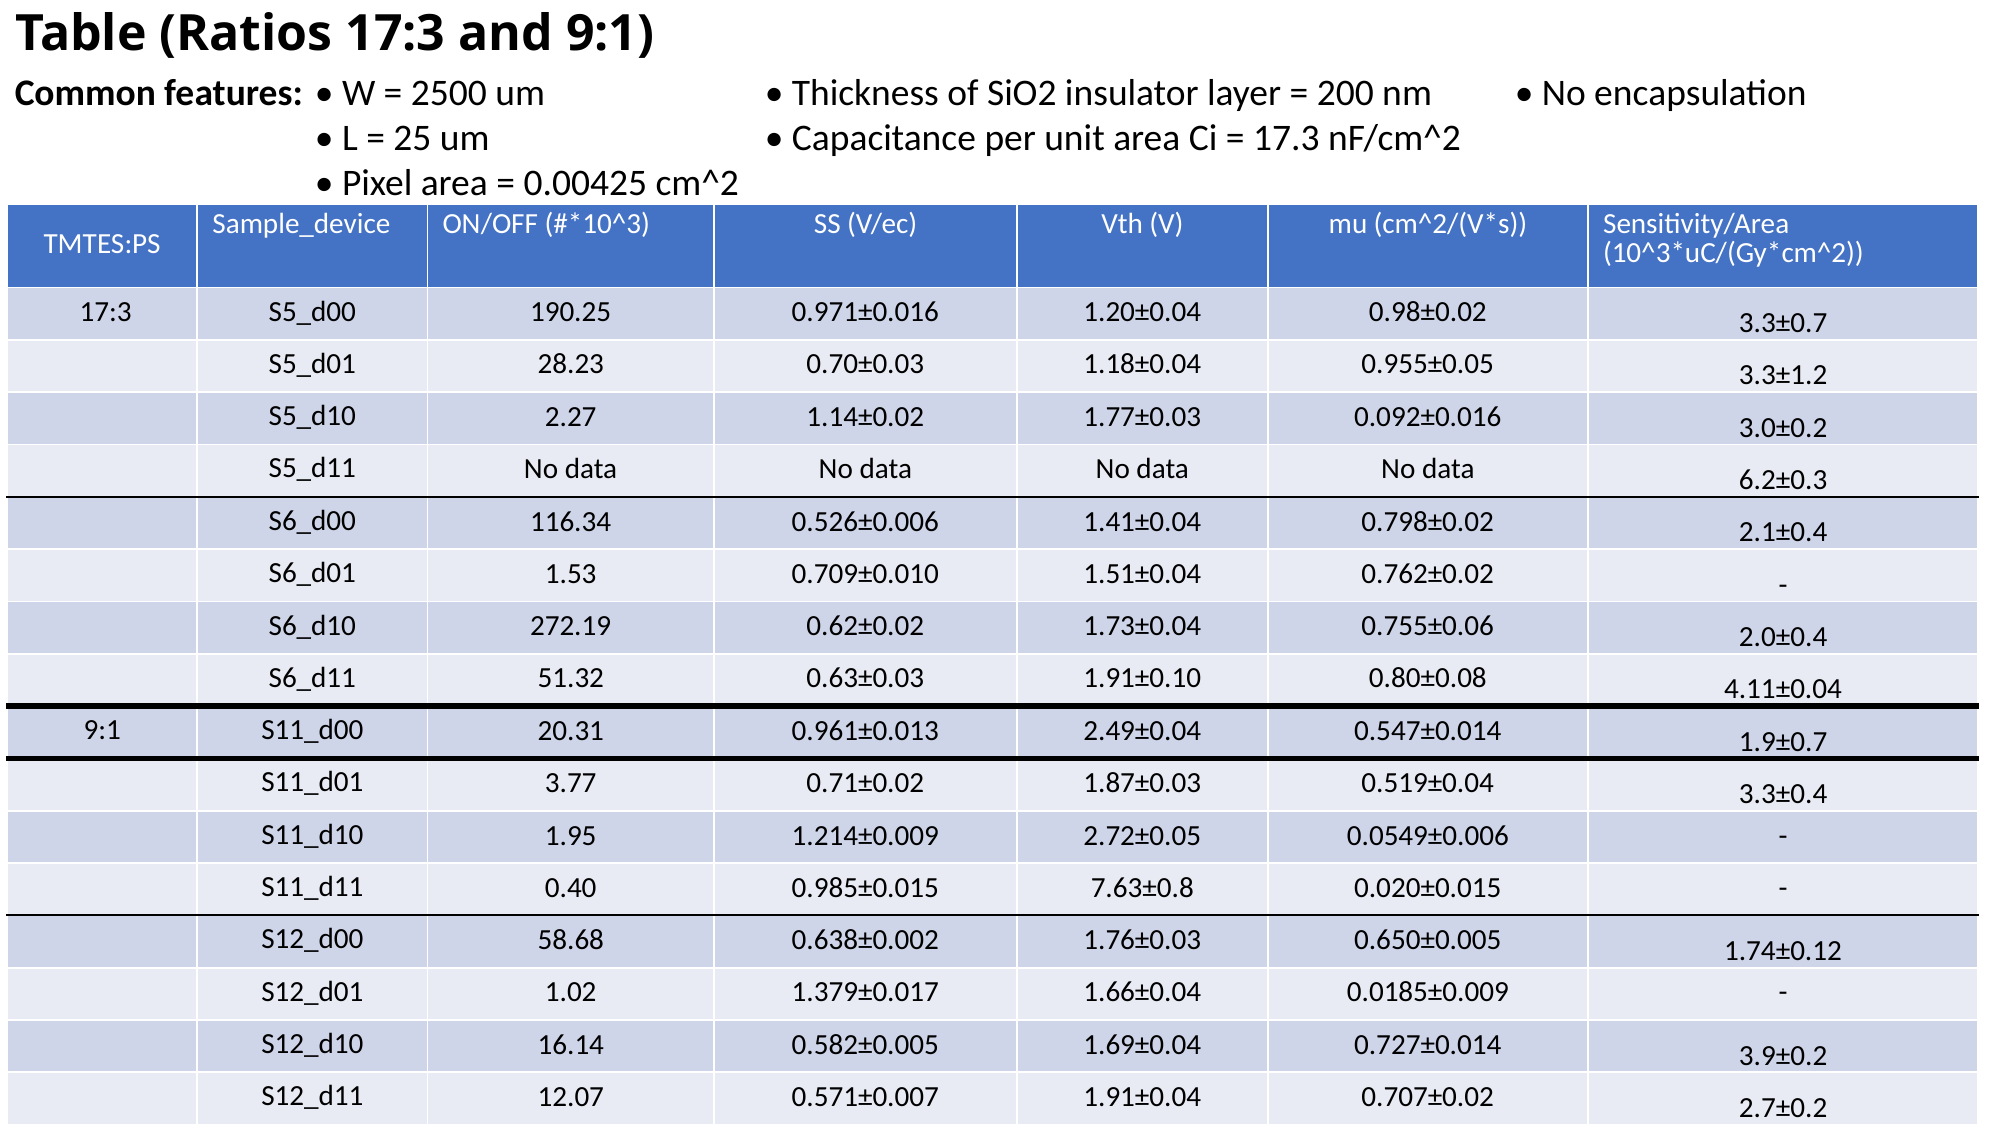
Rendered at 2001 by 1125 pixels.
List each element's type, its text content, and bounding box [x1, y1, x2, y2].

table_cell 0.70±0.03 [715, 341, 1016, 391]
table_cell 1.02 [428, 969, 713, 1019]
table_cell 20.31 [428, 709, 713, 756]
table_cell [8, 393, 196, 444]
table_cell [8, 864, 196, 914]
table_cell 28.23 [428, 341, 713, 391]
table_cell 1.20±0.04 [1018, 301, 1267, 339]
table_cell 0.092±0.016 [1269, 393, 1587, 444]
table_cell [8, 1021, 196, 1071]
table_cell [8, 1073, 196, 1124]
table_cell [8, 445, 196, 496]
table_cell 1.14±0.02 [715, 393, 1016, 444]
table_cell 1.77±0.03 [1018, 393, 1267, 444]
table_cell 9:1 [8, 709, 196, 756]
table_cell 1.73±0.04 [1018, 602, 1267, 653]
table_cell 0.62±0.02 [715, 602, 1016, 653]
table_cell No data [1269, 445, 1587, 496]
table_cell 17:3 [8, 301, 196, 339]
table_cell 1.66±0.04 [1018, 969, 1267, 1019]
table_cell 2.1±0.4 [1589, 498, 1977, 548]
table_cell 1.214±0.009 [715, 812, 1016, 862]
table_cell 0.798±0.02 [1269, 498, 1587, 548]
table_cell S6_d01 [198, 550, 427, 601]
table_cell S11_d01 [198, 761, 427, 810]
table_cell 1.69±0.04 [1018, 1021, 1267, 1071]
table_cell S5_d01 [198, 341, 427, 391]
table_cell S6_d10 [198, 602, 427, 653]
table_cell 2.27 [428, 393, 713, 444]
table_cell 51.32 [428, 655, 713, 703]
table_cell 0.0185±0.009 [1269, 969, 1587, 1019]
table_cell [8, 341, 196, 391]
table_cell 3.3±1.2 [1589, 341, 1977, 391]
table_cell 16.14 [428, 1021, 713, 1071]
table_cell 0.650±0.005 [1269, 916, 1587, 967]
table_cell [8, 969, 196, 1019]
table_cell 3.77 [428, 761, 713, 810]
table_cell 3.3±0.7 [1589, 301, 1977, 339]
table_cell 1.53 [428, 550, 713, 601]
table_cell S5_d00 [198, 301, 427, 339]
table_cell - [1589, 969, 1977, 1019]
table_cell 6.2±0.3 [1589, 445, 1977, 496]
table_cell S5_d11 [198, 445, 427, 496]
table_cell 12.07 [428, 1073, 713, 1124]
table_cell 3.0±0.2 [1589, 393, 1977, 444]
table_cell 272.19 [428, 602, 713, 653]
table_cell 0.63±0.03 [715, 655, 1016, 703]
table_cell 0.727±0.014 [1269, 1021, 1587, 1071]
table_cell 1.76±0.03 [1018, 916, 1267, 967]
table_cell No data [715, 445, 1016, 496]
table_cell [8, 550, 196, 601]
table_cell 0.80±0.08 [1269, 655, 1587, 703]
table_cell 1.91±0.10 [1018, 655, 1267, 703]
table_cell 0.638±0.002 [715, 916, 1016, 967]
table_cell 190.25 [428, 301, 713, 339]
table_cell 2.72±0.05 [1018, 812, 1267, 862]
table_cell 0.571±0.007 [715, 1073, 1016, 1124]
table_cell 0.71±0.02 [715, 761, 1016, 810]
table_cell 1.41±0.04 [1018, 498, 1267, 548]
table_cell 0.526±0.006 [715, 498, 1016, 548]
table_cell 0.40 [428, 864, 713, 914]
table_cell S11_d00 [198, 709, 427, 756]
table_cell [8, 812, 196, 862]
table_cell 7.63±0.8 [1018, 864, 1267, 914]
table_cell - [1589, 812, 1977, 862]
table_cell 0.709±0.010 [715, 550, 1016, 601]
table_cell No data [1018, 445, 1267, 496]
table_cell [8, 498, 196, 548]
table_cell [8, 916, 196, 967]
table_cell 1.87±0.03 [1018, 761, 1267, 810]
table_cell 0.582±0.005 [715, 1021, 1016, 1071]
table_cell S11_d10 [198, 812, 427, 862]
table_cell 0.955±0.05 [1269, 341, 1587, 391]
table_cell 0.98±0.02 [1269, 301, 1587, 339]
table_cell [8, 602, 196, 653]
table_cell [8, 761, 196, 810]
table_cell 1.95 [428, 812, 713, 862]
table_cell 2.7±0.2 [1589, 1073, 1977, 1124]
text_box Common features: • W = 2500 um • Thickness of SiO2 insulator layer = 200 nm • No encapsulation • L = 25 um • Capacitance per unit area Ci = 17.3 nF/cm^2 • Pixel area = 0.00425 cm^2 [0, 60, 1986, 301]
table_cell 0.547±0.014 [1269, 709, 1587, 756]
table_cell 2.0±0.4 [1589, 602, 1977, 653]
table_cell S6_d00 [198, 498, 427, 548]
table_cell S5_d10 [198, 393, 427, 444]
table_cell 1.74±0.12 [1589, 916, 1977, 967]
table_cell 0.707±0.02 [1269, 1073, 1587, 1124]
table_cell 1.91±0.04 [1018, 1073, 1267, 1124]
table_cell 58.68 [428, 916, 713, 967]
table_cell 0.762±0.02 [1269, 550, 1587, 601]
table_cell 0.971±0.016 [715, 301, 1016, 339]
table_cell 2.49±0.04 [1018, 709, 1267, 756]
table_cell S12_d00 [198, 916, 427, 967]
table_cell 3.9±0.2 [1589, 1021, 1977, 1071]
table_cell 4.11±0.04 [1589, 655, 1977, 703]
table_cell - [1589, 864, 1977, 914]
table_cell 1.379±0.017 [715, 969, 1016, 1019]
table_cell 0.755±0.06 [1269, 602, 1587, 653]
table_cell S12_d11 [198, 1073, 427, 1124]
table_cell 0.020±0.015 [1269, 864, 1587, 914]
table_cell - [1589, 550, 1977, 601]
title Table (Ratios 17:3 and 9:1) [0, 0, 1725, 60]
table_cell S6_d11 [198, 655, 427, 703]
table_cell 0.0549±0.006 [1269, 812, 1587, 862]
table_cell S11_d11 [198, 864, 427, 914]
table_cell 3.3±0.4 [1589, 761, 1977, 810]
table_cell No data [428, 445, 713, 496]
table_cell 1.51±0.04 [1018, 550, 1267, 601]
table_cell S12_d01 [198, 969, 427, 1019]
table_cell 0.961±0.013 [715, 709, 1016, 756]
table_cell S12_d10 [198, 1021, 427, 1071]
table_cell 116.34 [428, 498, 713, 548]
table_cell [8, 655, 196, 703]
table_cell 0.519±0.04 [1269, 761, 1587, 810]
table_cell 1.9±0.7 [1589, 709, 1977, 756]
table_cell 1.18±0.04 [1018, 341, 1267, 391]
table_cell 0.985±0.015 [715, 864, 1016, 914]
